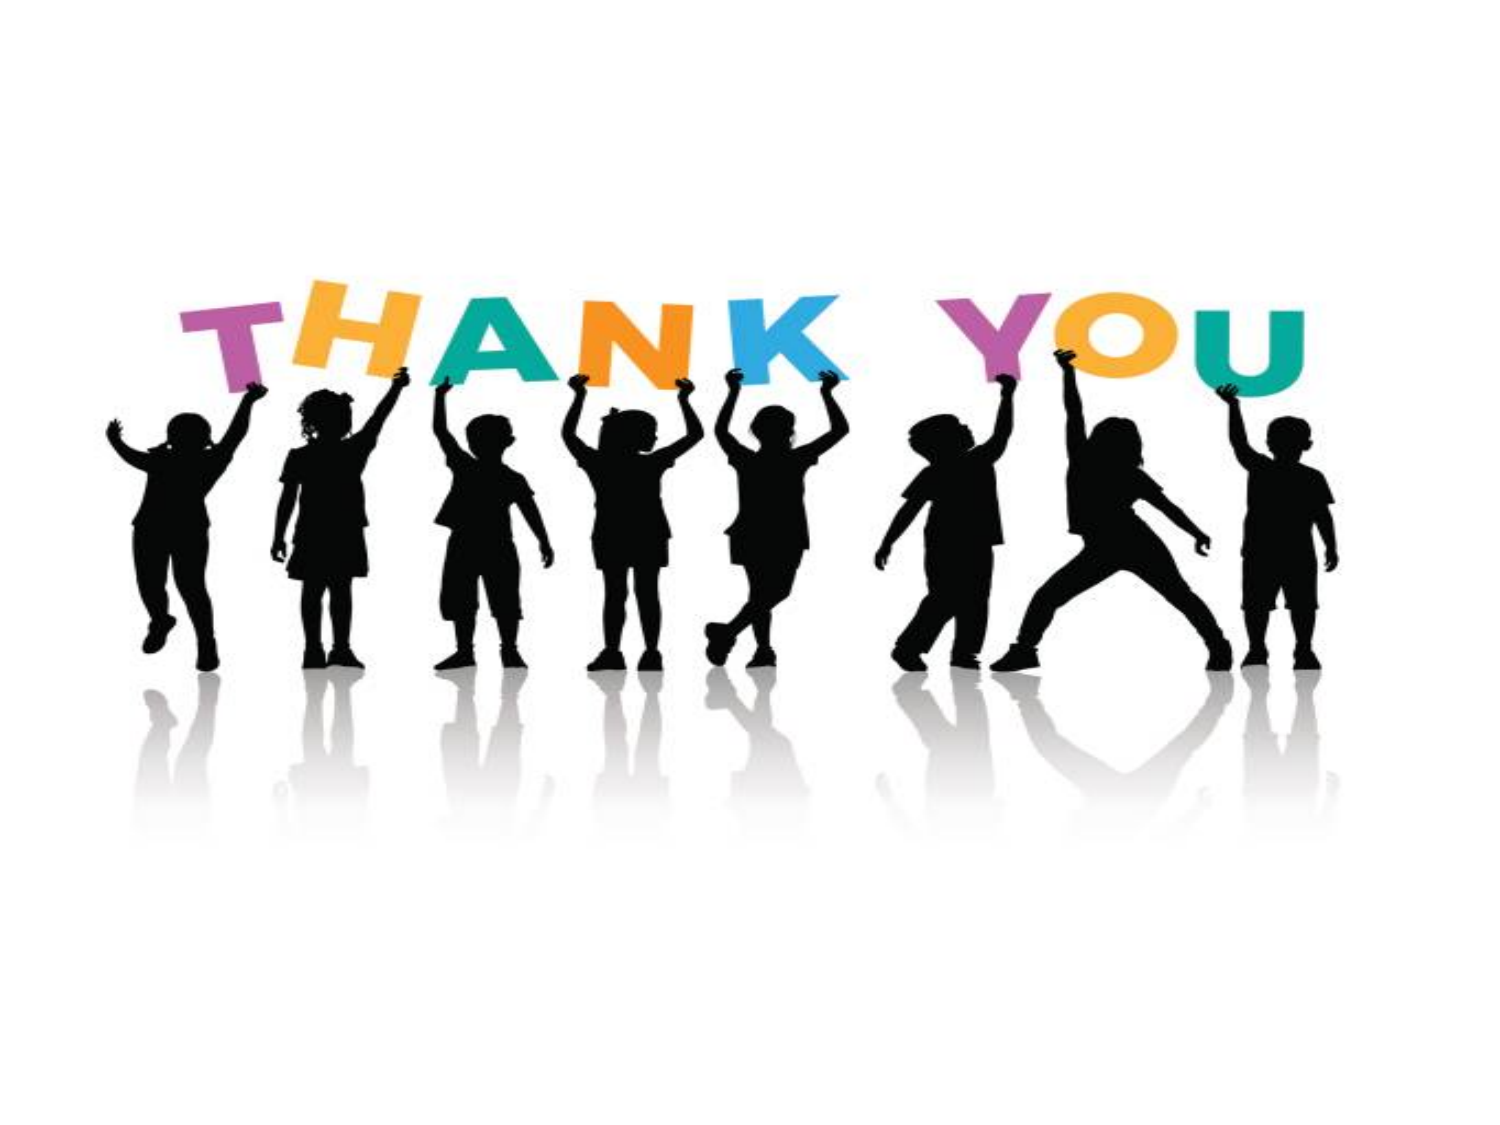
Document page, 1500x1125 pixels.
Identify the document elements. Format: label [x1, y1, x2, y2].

picture [59, 224, 1407, 862]
